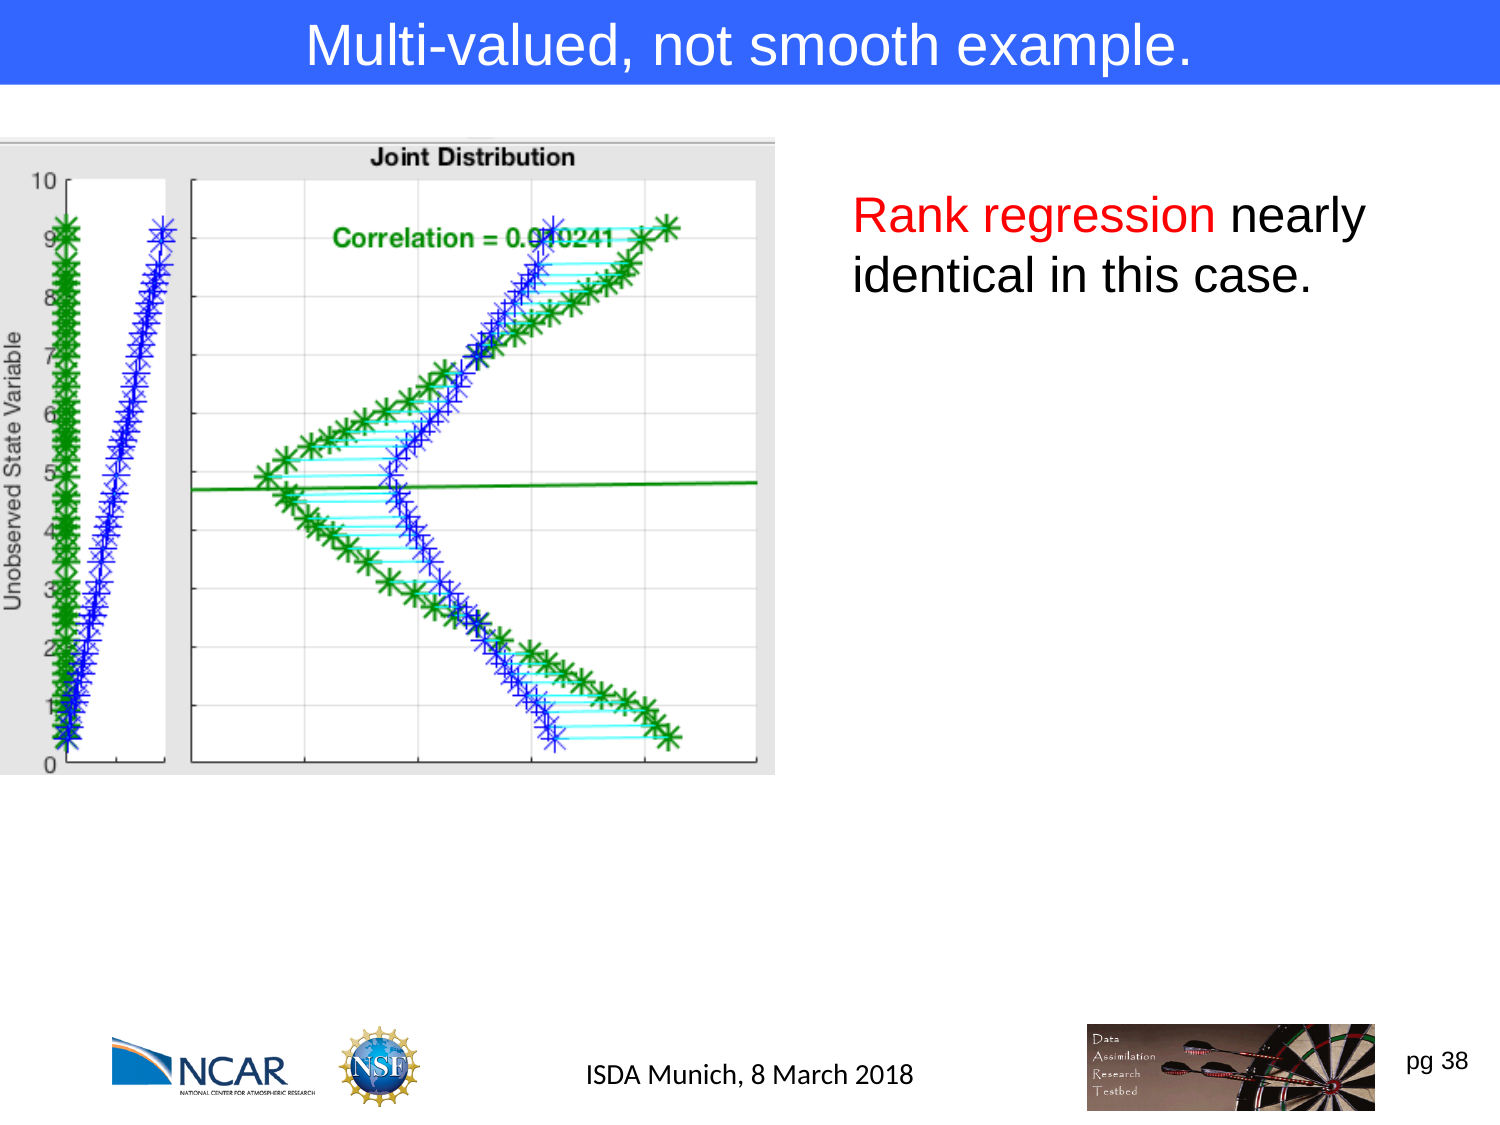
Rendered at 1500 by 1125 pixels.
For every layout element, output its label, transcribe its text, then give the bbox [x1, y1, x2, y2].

footer ISDA Munich, 8 March 2018 [512, 1042, 988, 1103]
text_box Rank regression nearly identical in this case. [837, 174, 1450, 370]
text_box Multi-valued, not smooth example. [0, 0, 1500, 85]
picture [1087, 1024, 1375, 1111]
picture [0, 137, 776, 776]
picture [337, 1024, 421, 1108]
picture [112, 1037, 315, 1095]
